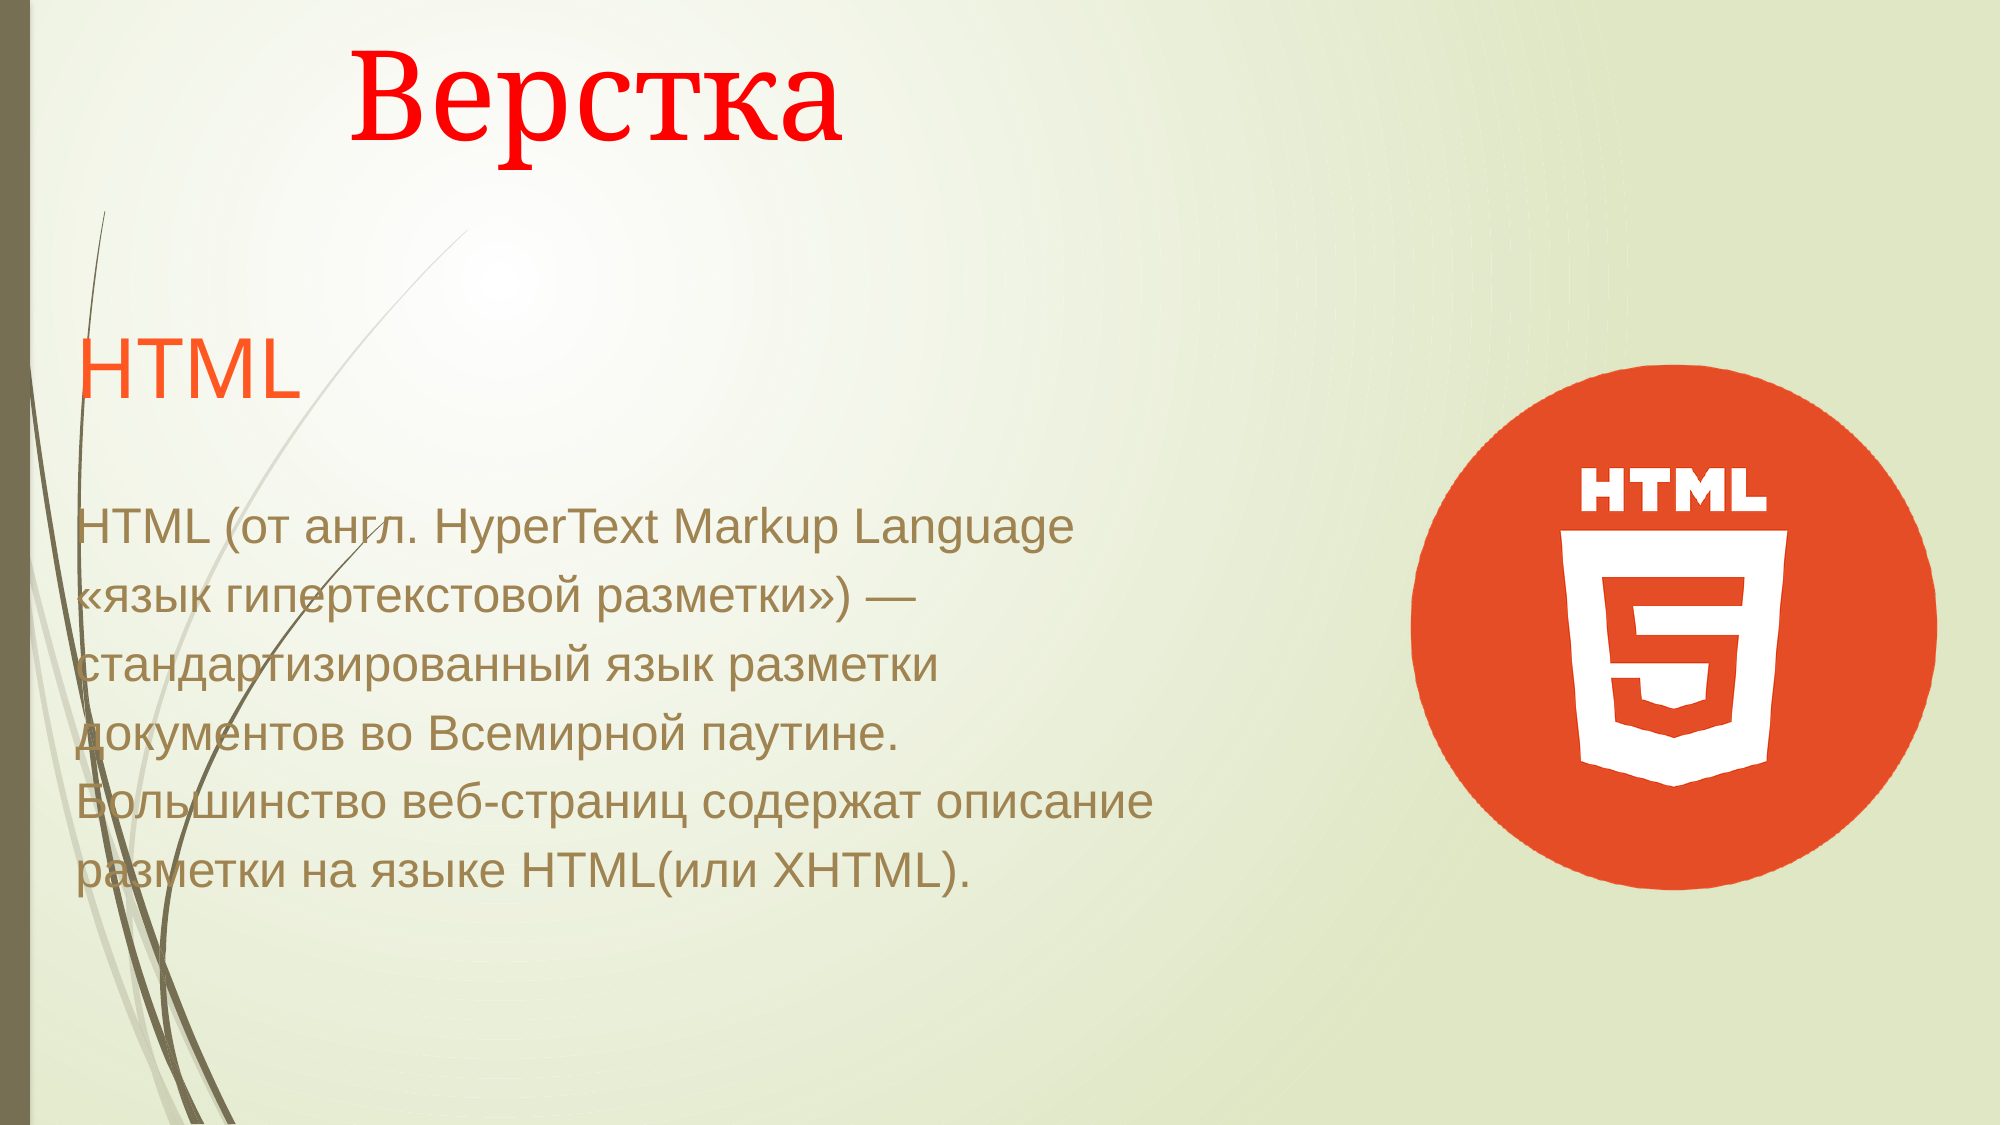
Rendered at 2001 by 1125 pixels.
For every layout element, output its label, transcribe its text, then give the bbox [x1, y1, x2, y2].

list HTML (от англ. HyperText Markup Language «язык гипертекстовой разметки») — стандартизированный язык разметки документов во Всемирной паутине. Большинство веб-страниц содержат описание разметки на языке HTML(или XHTML). [55, 464, 1199, 1125]
picture [1381, 334, 1966, 920]
title HTML [55, 294, 1919, 420]
text_box Верстка [332, 0, 1748, 237]
text_box [12, 1052, 290, 1105]
